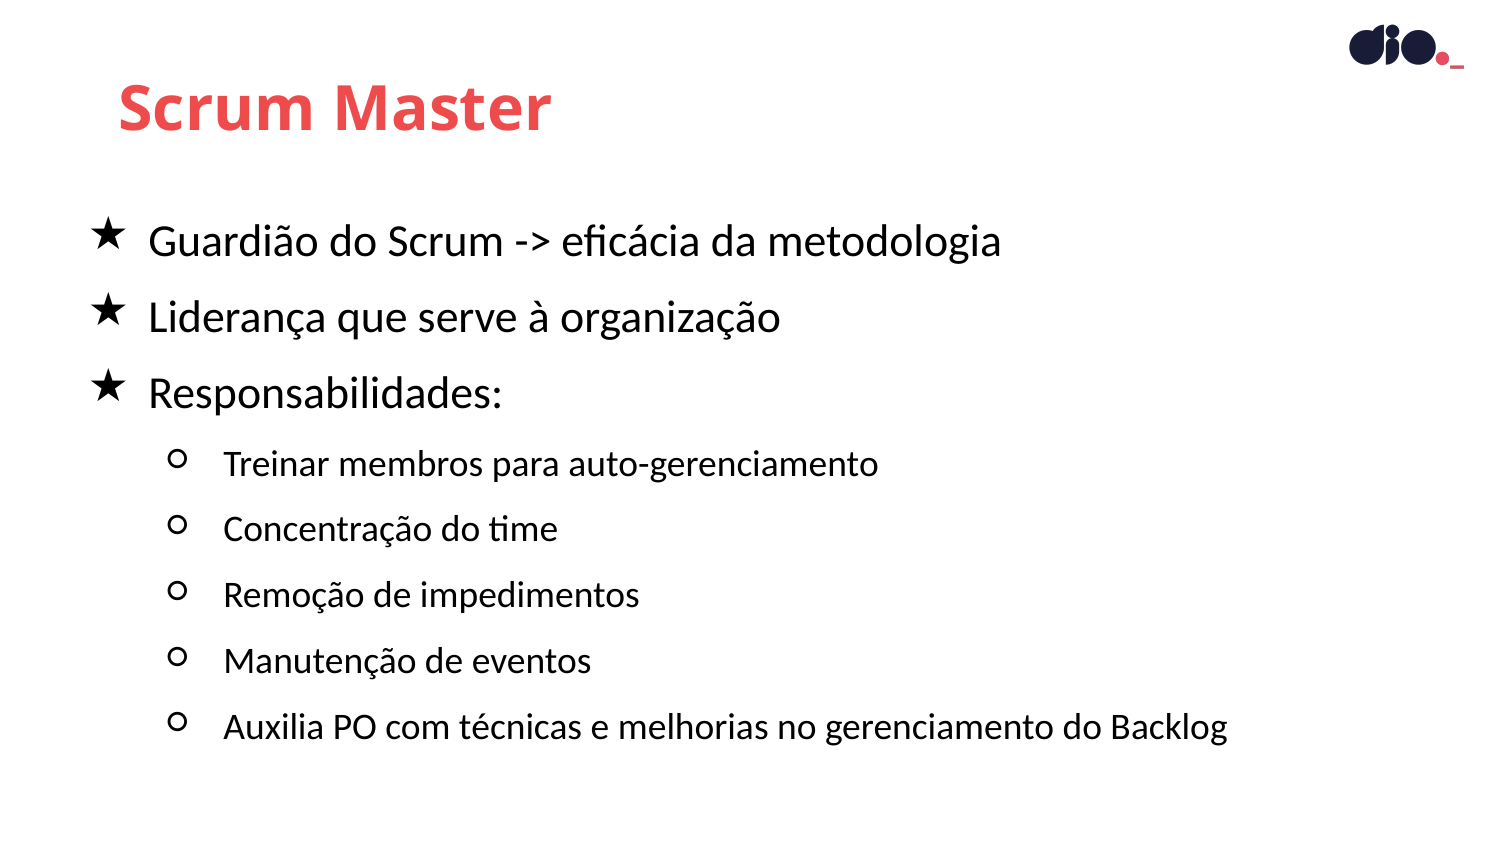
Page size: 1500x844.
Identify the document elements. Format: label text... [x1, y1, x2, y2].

text_box Scrum Master [103, 30, 1423, 130]
picture [1334, 15, 1474, 78]
text_box Guardião do Scrum -> eficácia da metodologia Liderança que serve à organização Responsabilidades: Treinar membros para auto-gerenciamento Concentração do time Remoção de impedimentos Manutenção de eventos Auxilia PO com técnicas e melhorias no gerenciamento do Backlog [58, 130, 1468, 817]
